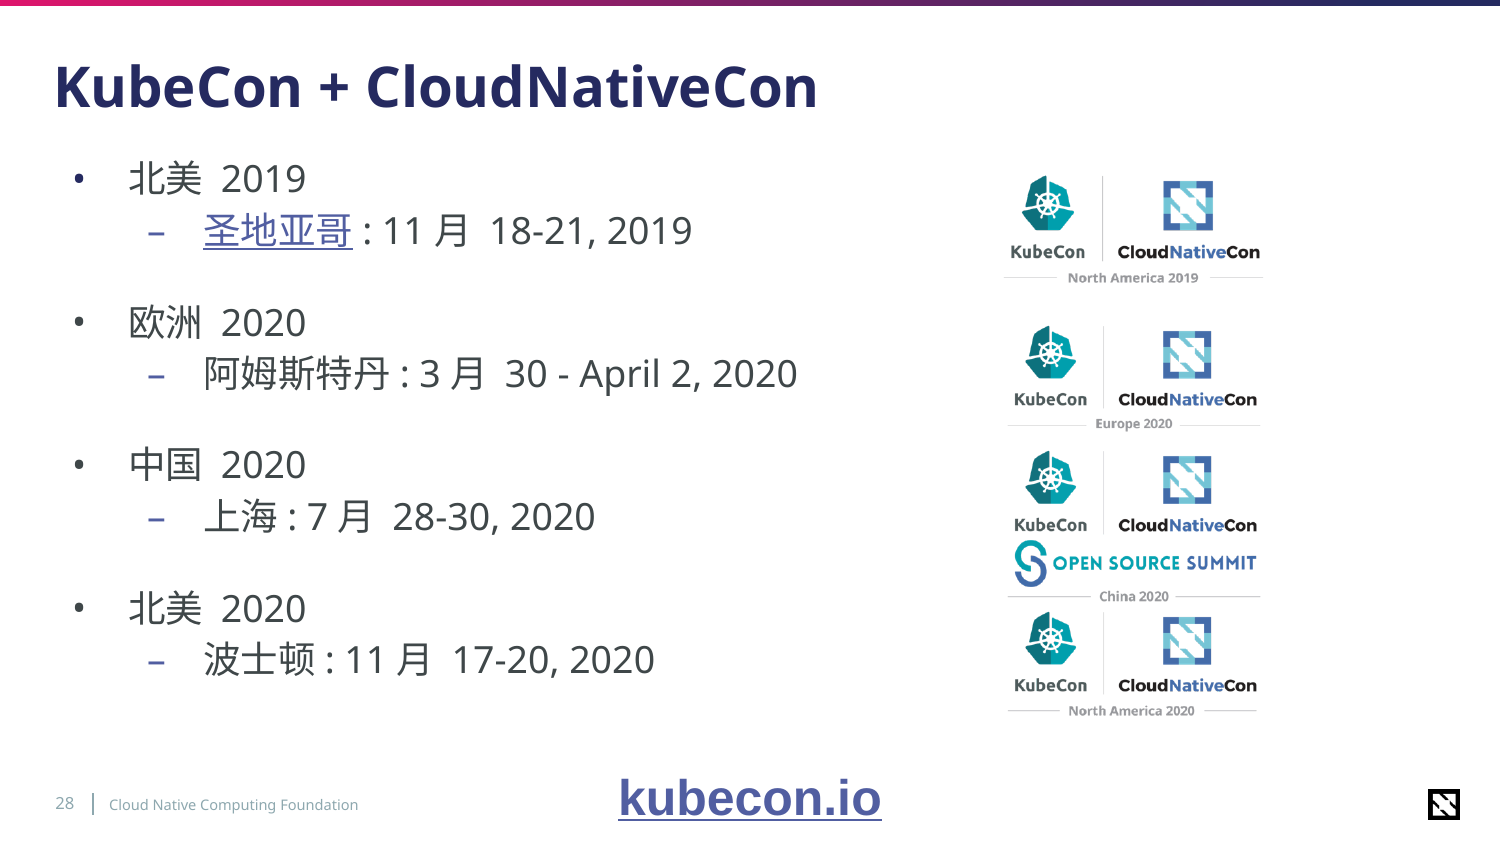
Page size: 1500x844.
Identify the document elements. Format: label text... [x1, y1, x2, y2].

picture [1001, 173, 1265, 284]
picture [1001, 319, 1265, 436]
picture [1001, 445, 1265, 721]
title KubeCon + CloudNativeCon [42, 52, 1458, 126]
list 北美 2019 圣地亚哥: 11月 18-21, 2019 欧洲 2020 阿姆斯特丹: 3月 30 - April 2, 2020 中国 2020 上海: 7月 28-30, 2020 北美 2020 波士顿: 11月 17-20, 2020 [42, 137, 902, 750]
text_box kubecon.io [0, 750, 1500, 832]
